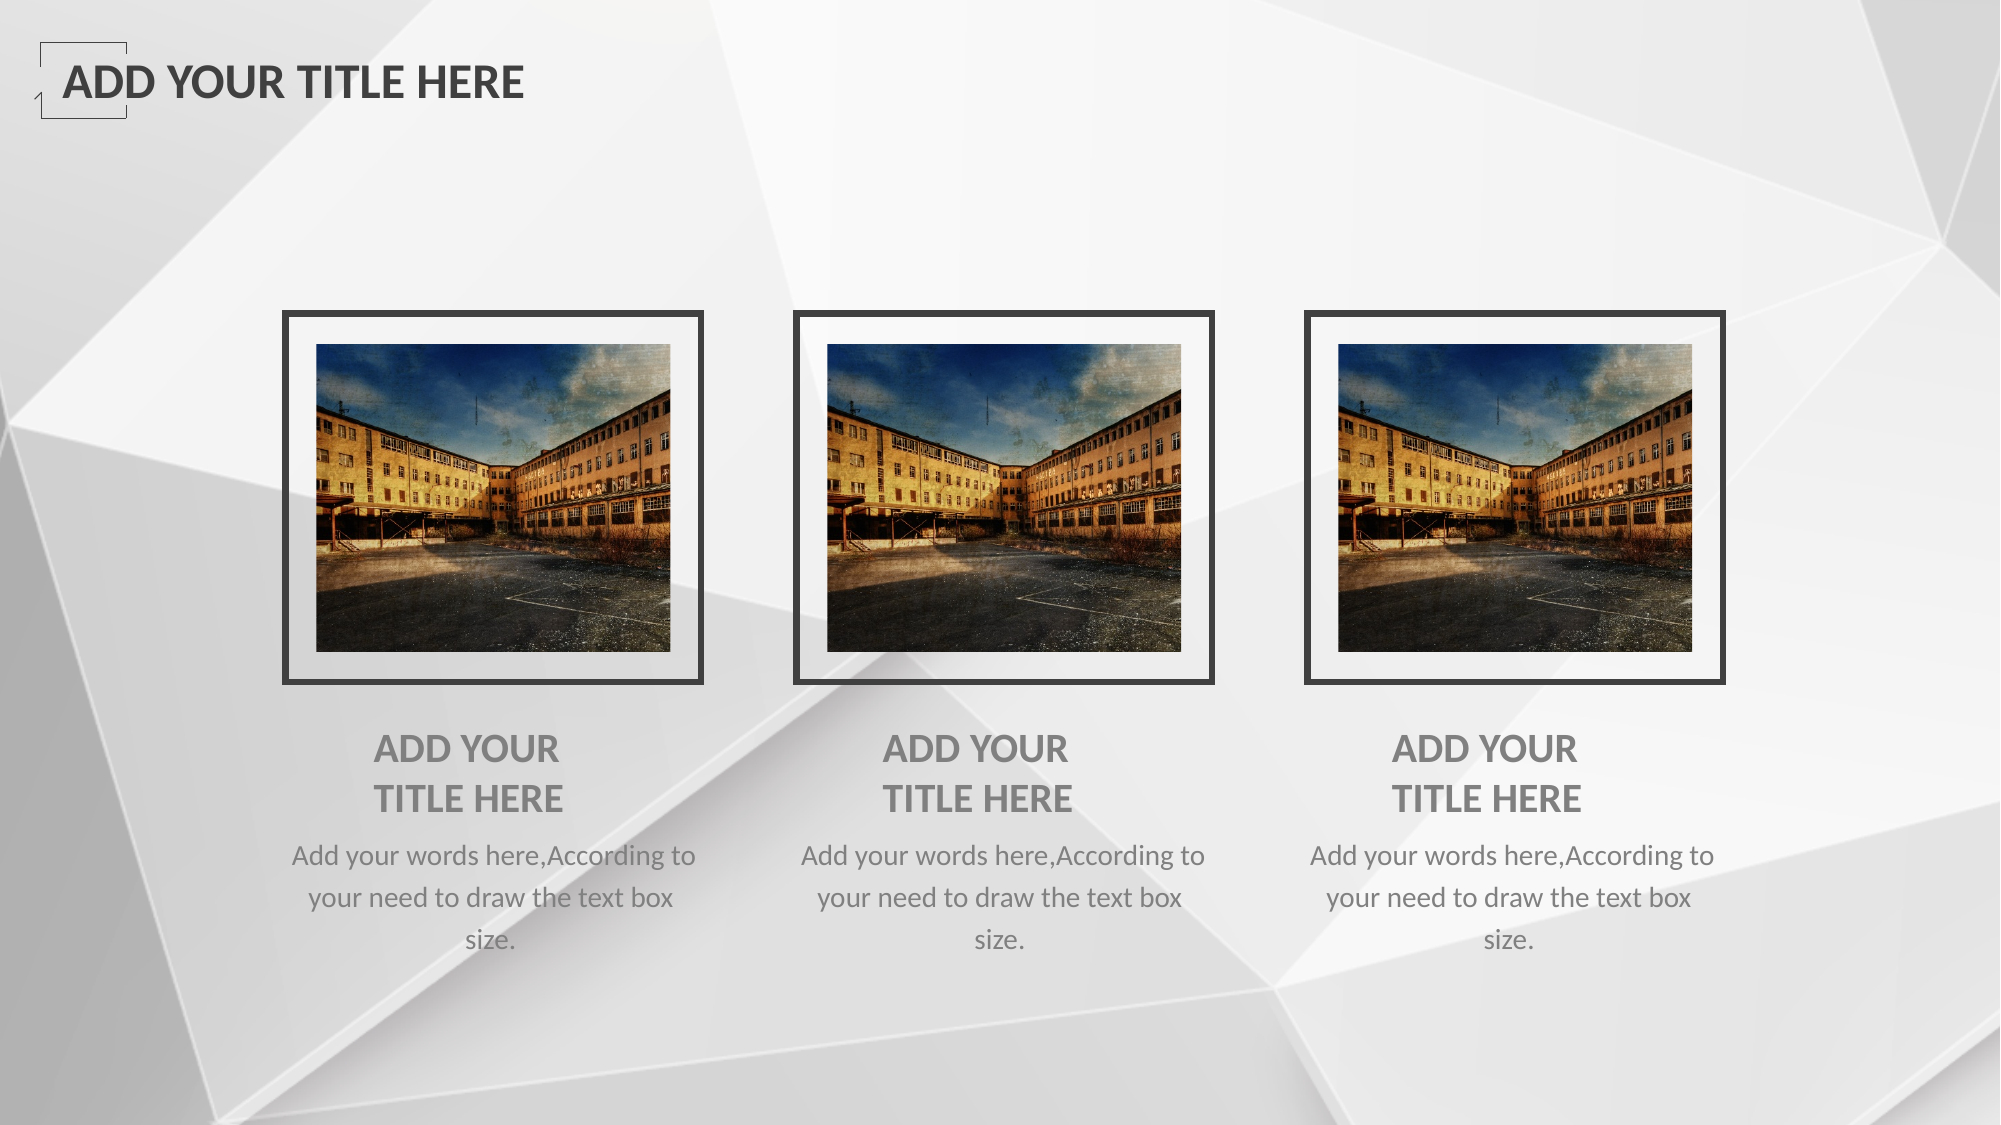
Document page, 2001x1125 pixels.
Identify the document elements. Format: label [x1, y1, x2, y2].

text_box [34, 42, 127, 119]
picture [0, 0, 2000, 1125]
